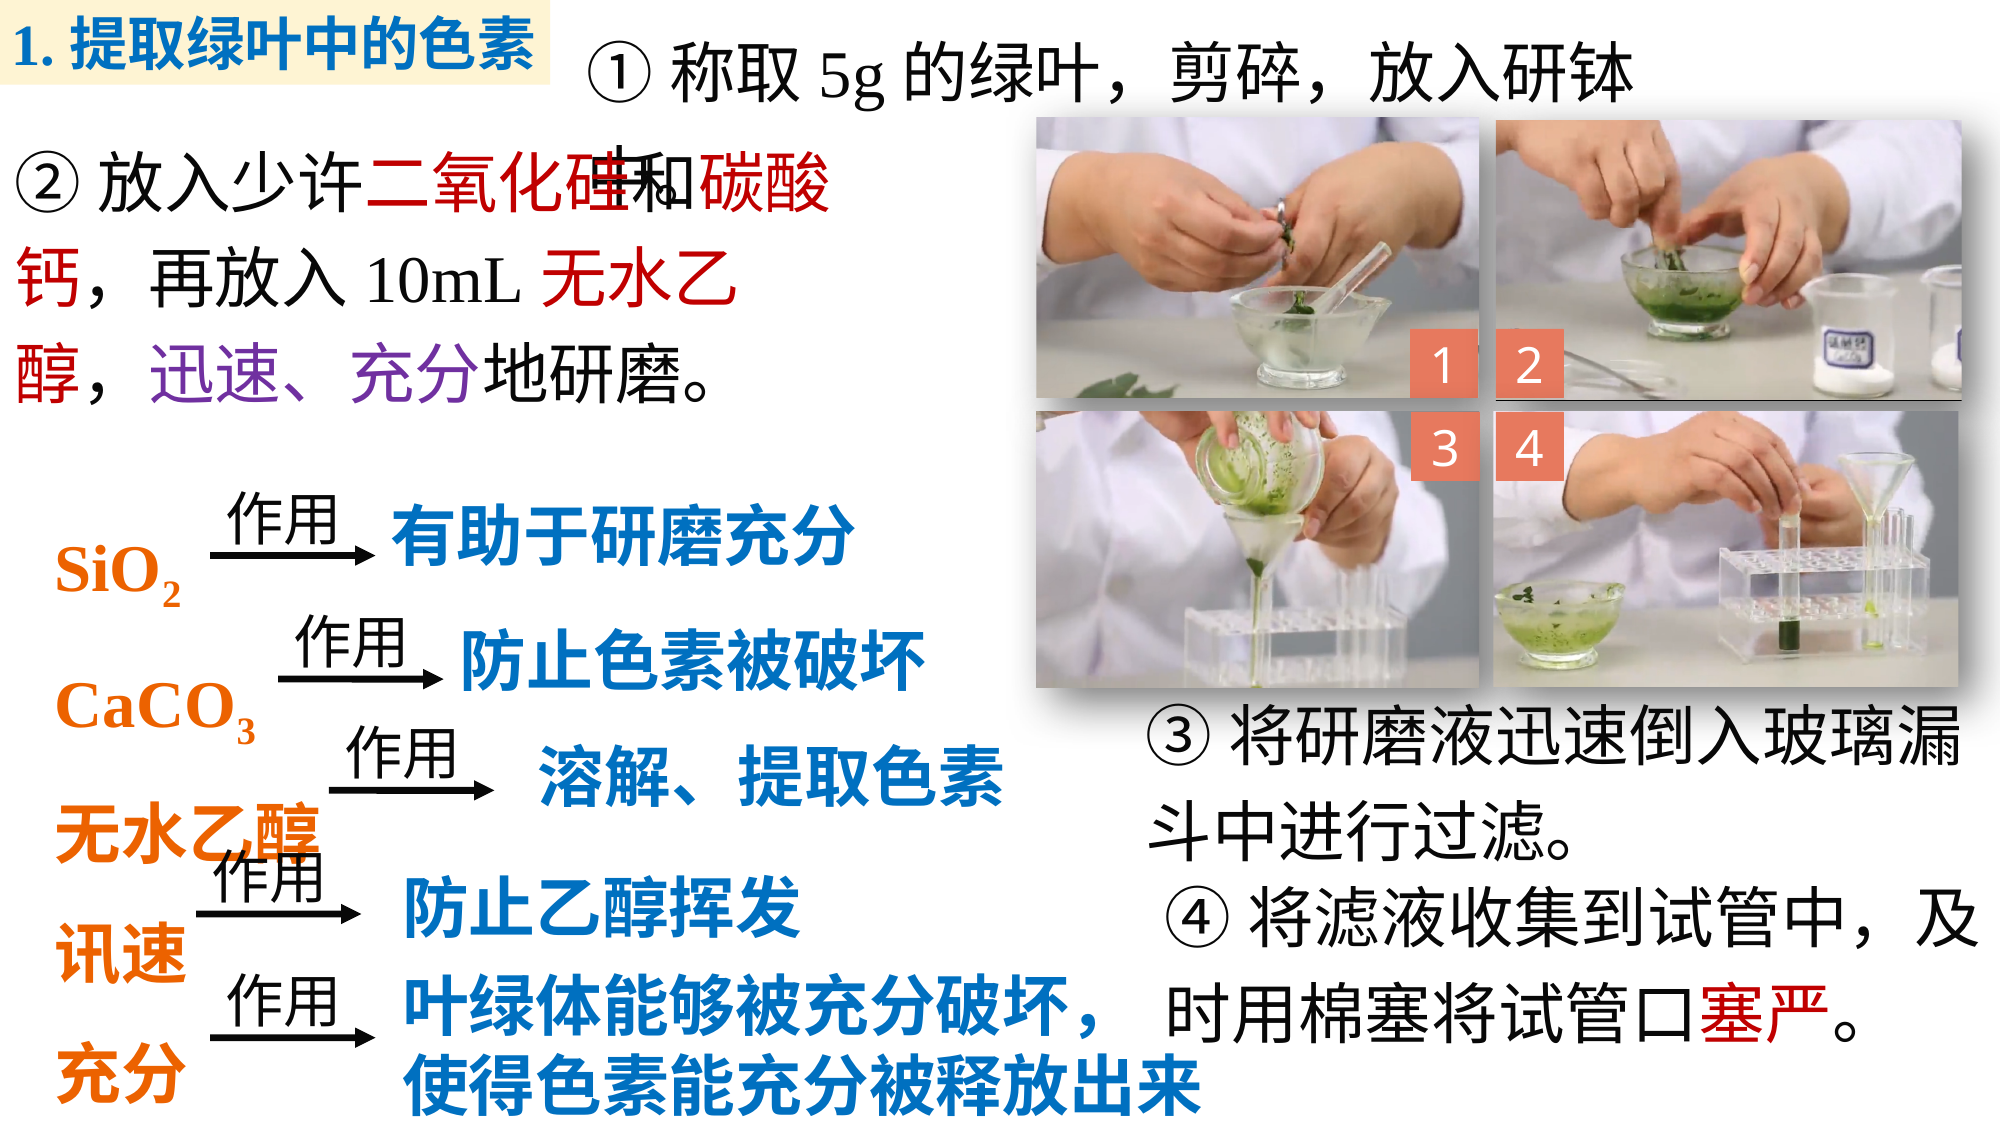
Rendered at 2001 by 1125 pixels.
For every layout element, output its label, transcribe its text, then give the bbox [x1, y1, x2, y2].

text_box ③将研磨液迅速倒入玻璃漏斗中进行过滤。 [1130, 670, 1979, 877]
text_box 1.气体体积变化法（液滴移动法）—— 测定光合作用O2增加的体积或CO2消耗的体积 [1039, 109, 1750, 116]
text_box 叶绿体能够被充分破坏， 使得色素能充分被释放出来 [387, 956, 1562, 1125]
text_box 有助于研磨充分 [375, 486, 955, 581]
text_box 防止乙醇挥发 [387, 858, 896, 954]
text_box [328, 709, 507, 795]
text_box 溶解、提取色素 [522, 726, 1102, 822]
text_box 防止色素被破坏 [444, 611, 965, 707]
text_box 1.提取绿叶中的色素 [0, 0, 551, 85]
text_box ②放入少许二氧化硅和碳酸钙，再放入10mL无水乙醇，迅速、充分地研磨。 [0, 117, 866, 420]
text_box SiO2 CaCO3 无水乙醇 讯速 充分 [39, 471, 374, 1120]
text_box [209, 474, 388, 560]
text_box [209, 956, 388, 1042]
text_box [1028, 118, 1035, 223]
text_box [1035, 116, 1962, 688]
text_box ①称取5g的绿叶，剪碎，放入研钵中。 [571, 0, 1750, 223]
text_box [278, 597, 456, 684]
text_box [195, 832, 374, 919]
text_box ④将滤液收集到试管中，及时用棉塞将试管口塞严。 [1149, 852, 2000, 1060]
